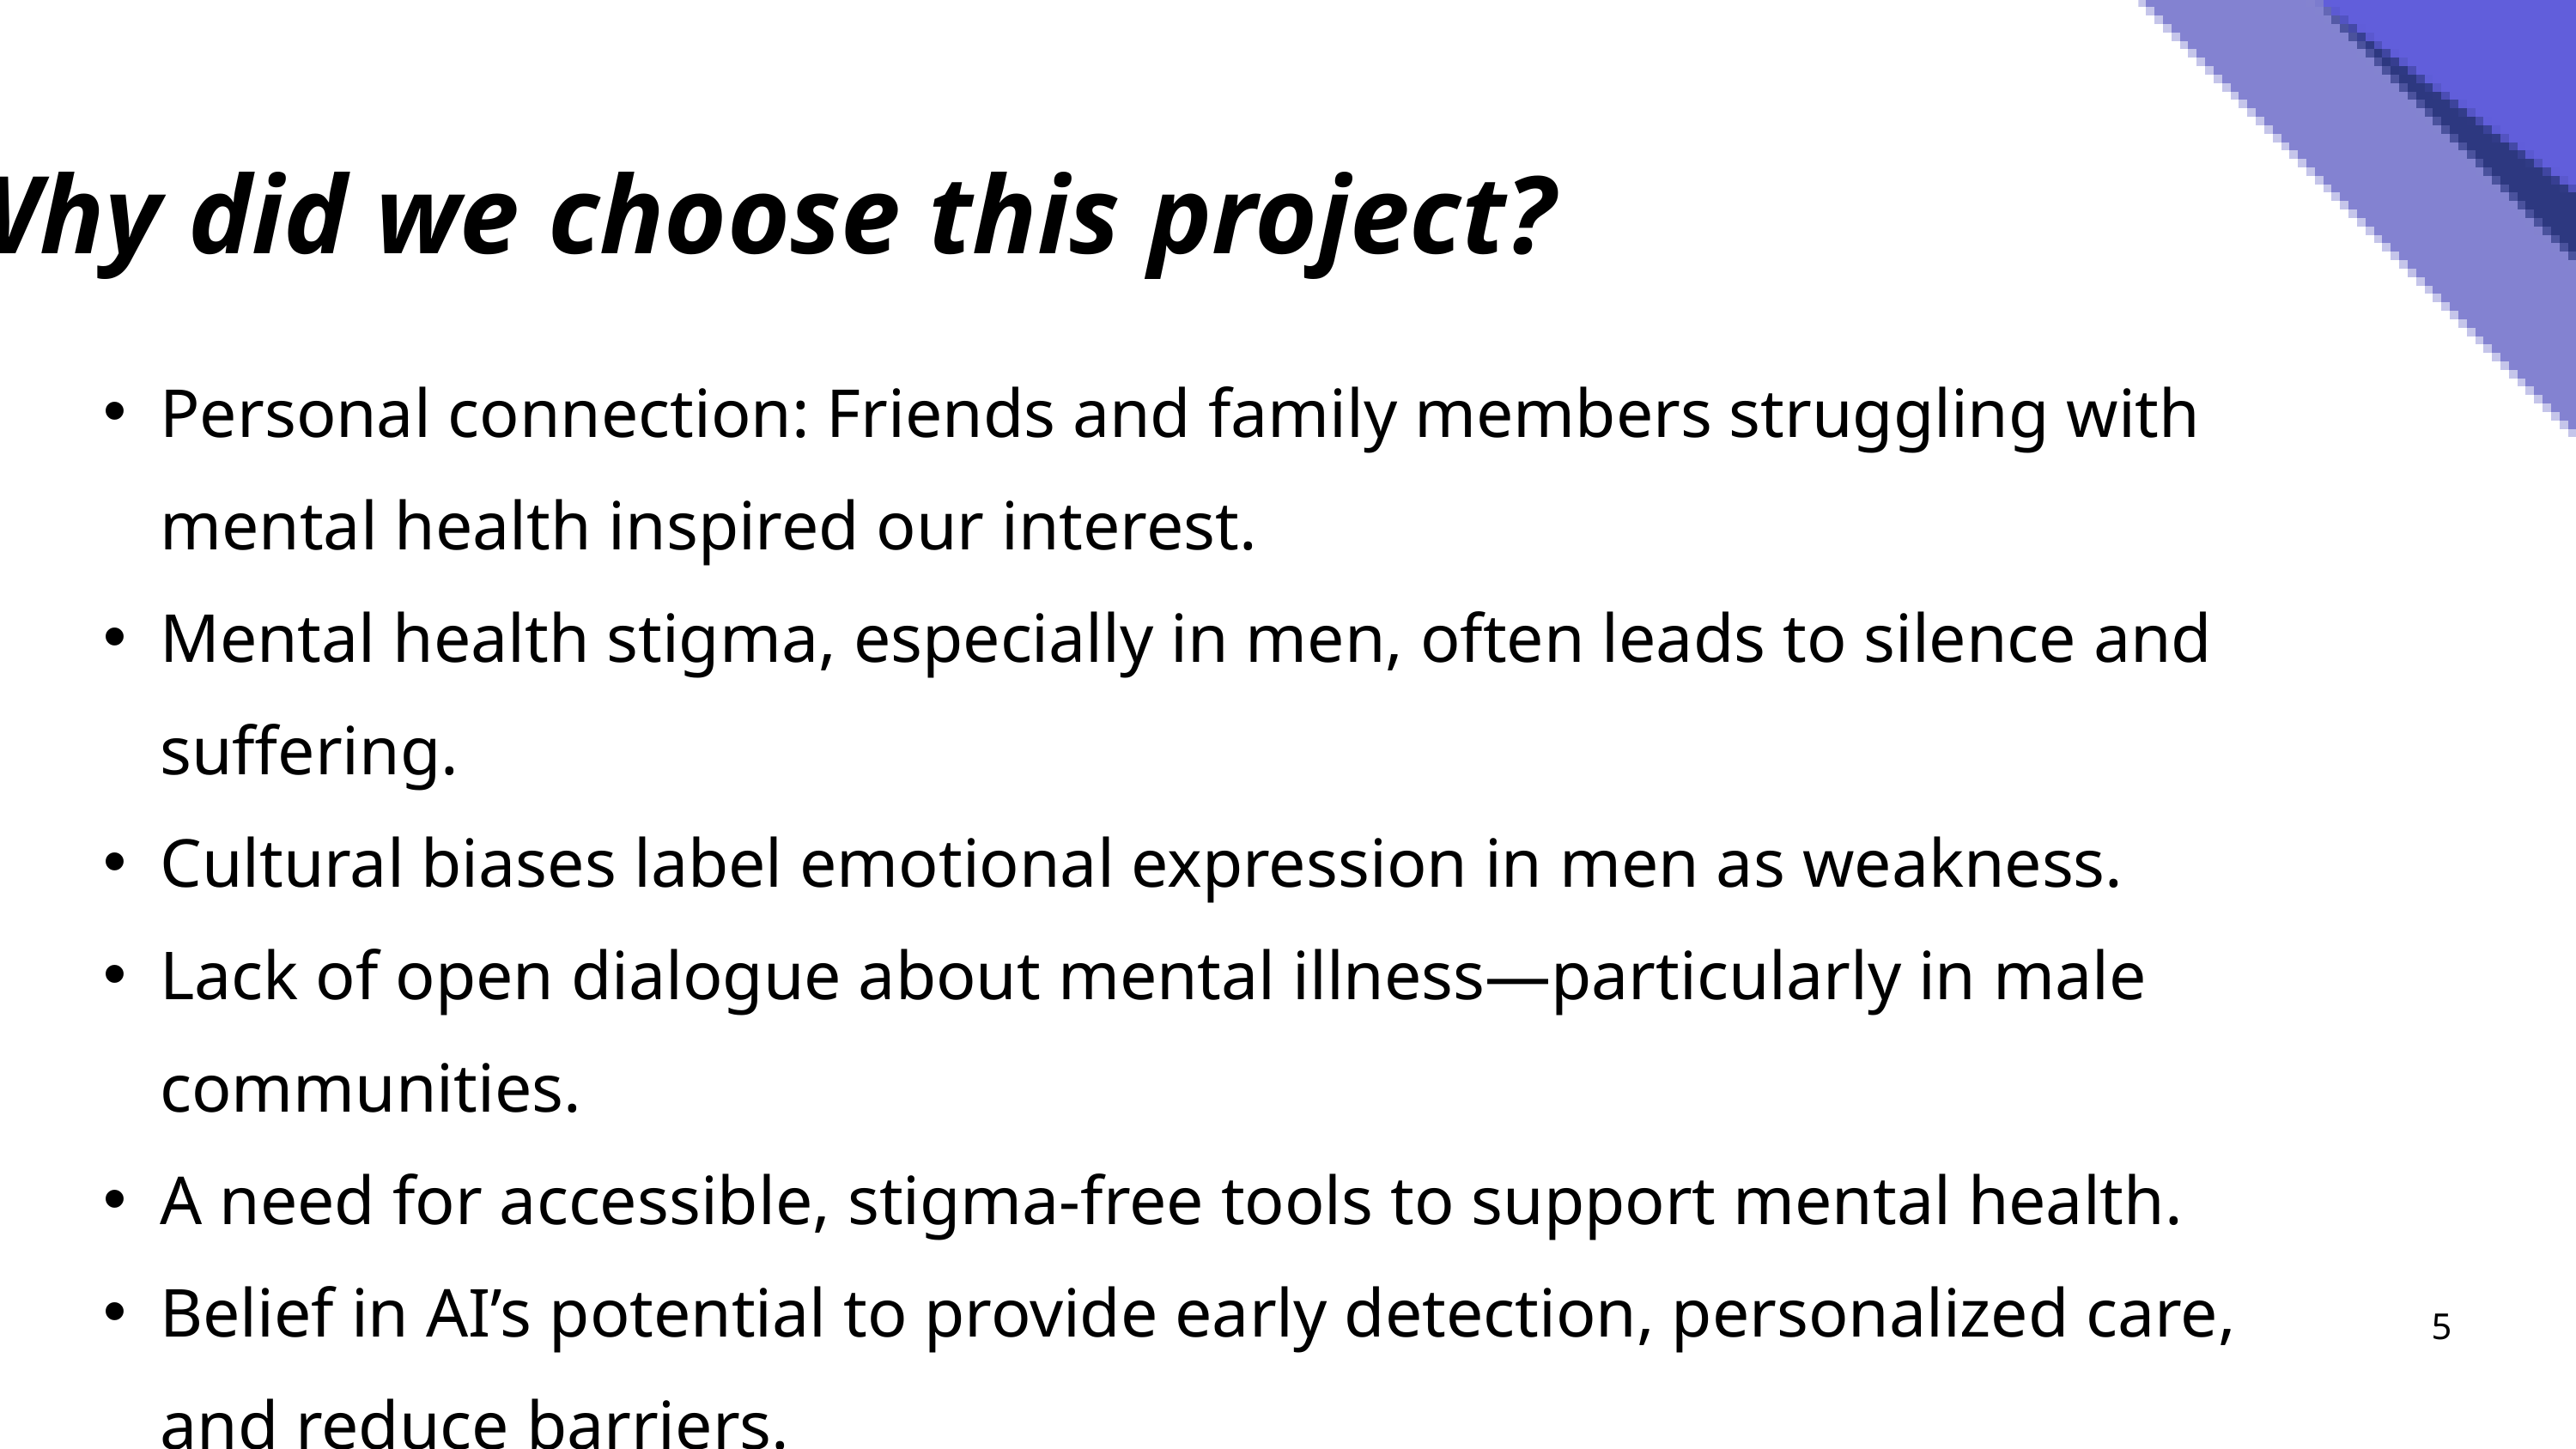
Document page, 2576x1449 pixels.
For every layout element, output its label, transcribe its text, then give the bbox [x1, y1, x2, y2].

text_box Why did we choose this project? [0, 140, 1716, 276]
text_box [2138, 0, 2576, 724]
text_box 5 [2431, 1296, 2452, 1348]
text_box Personal connection: Friends and family members struggling with mental health inspired our interest. Mental health stigma, especially in men, often leads to silence and suffering. Cultural biases label emotional expression in men as weakness. Lack of open dialogue about mental illness—particularly in male communities. A need for accessible, stigma-free tools to support mental health. Belief in AI’s potential to provide early detection, personalized care, and reduce barriers. [47, 337, 2363, 1449]
